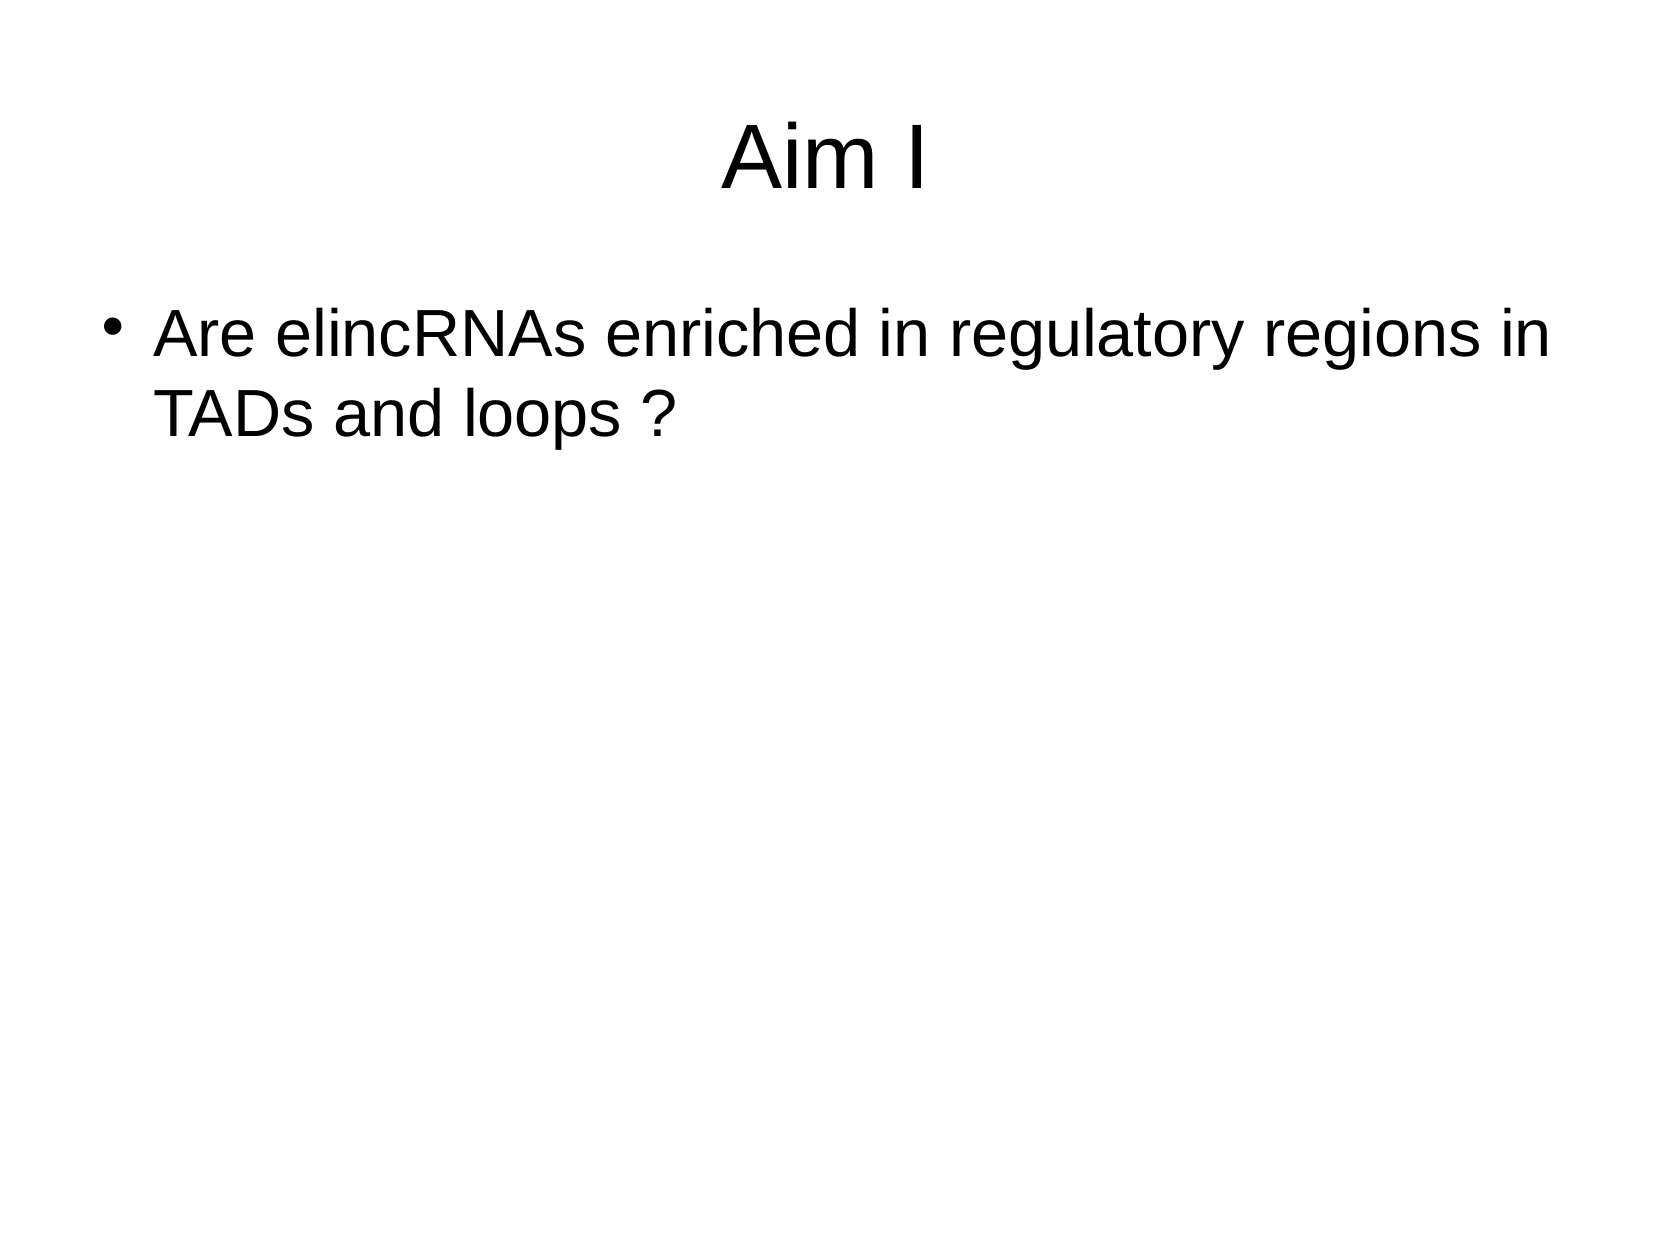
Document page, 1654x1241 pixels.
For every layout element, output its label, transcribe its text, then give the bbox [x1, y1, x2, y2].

text_box Are elincRNAs enriched in regulatory regions in TADs and loops ? [82, 290, 1570, 1008]
text_box Aim I [82, 49, 1570, 255]
